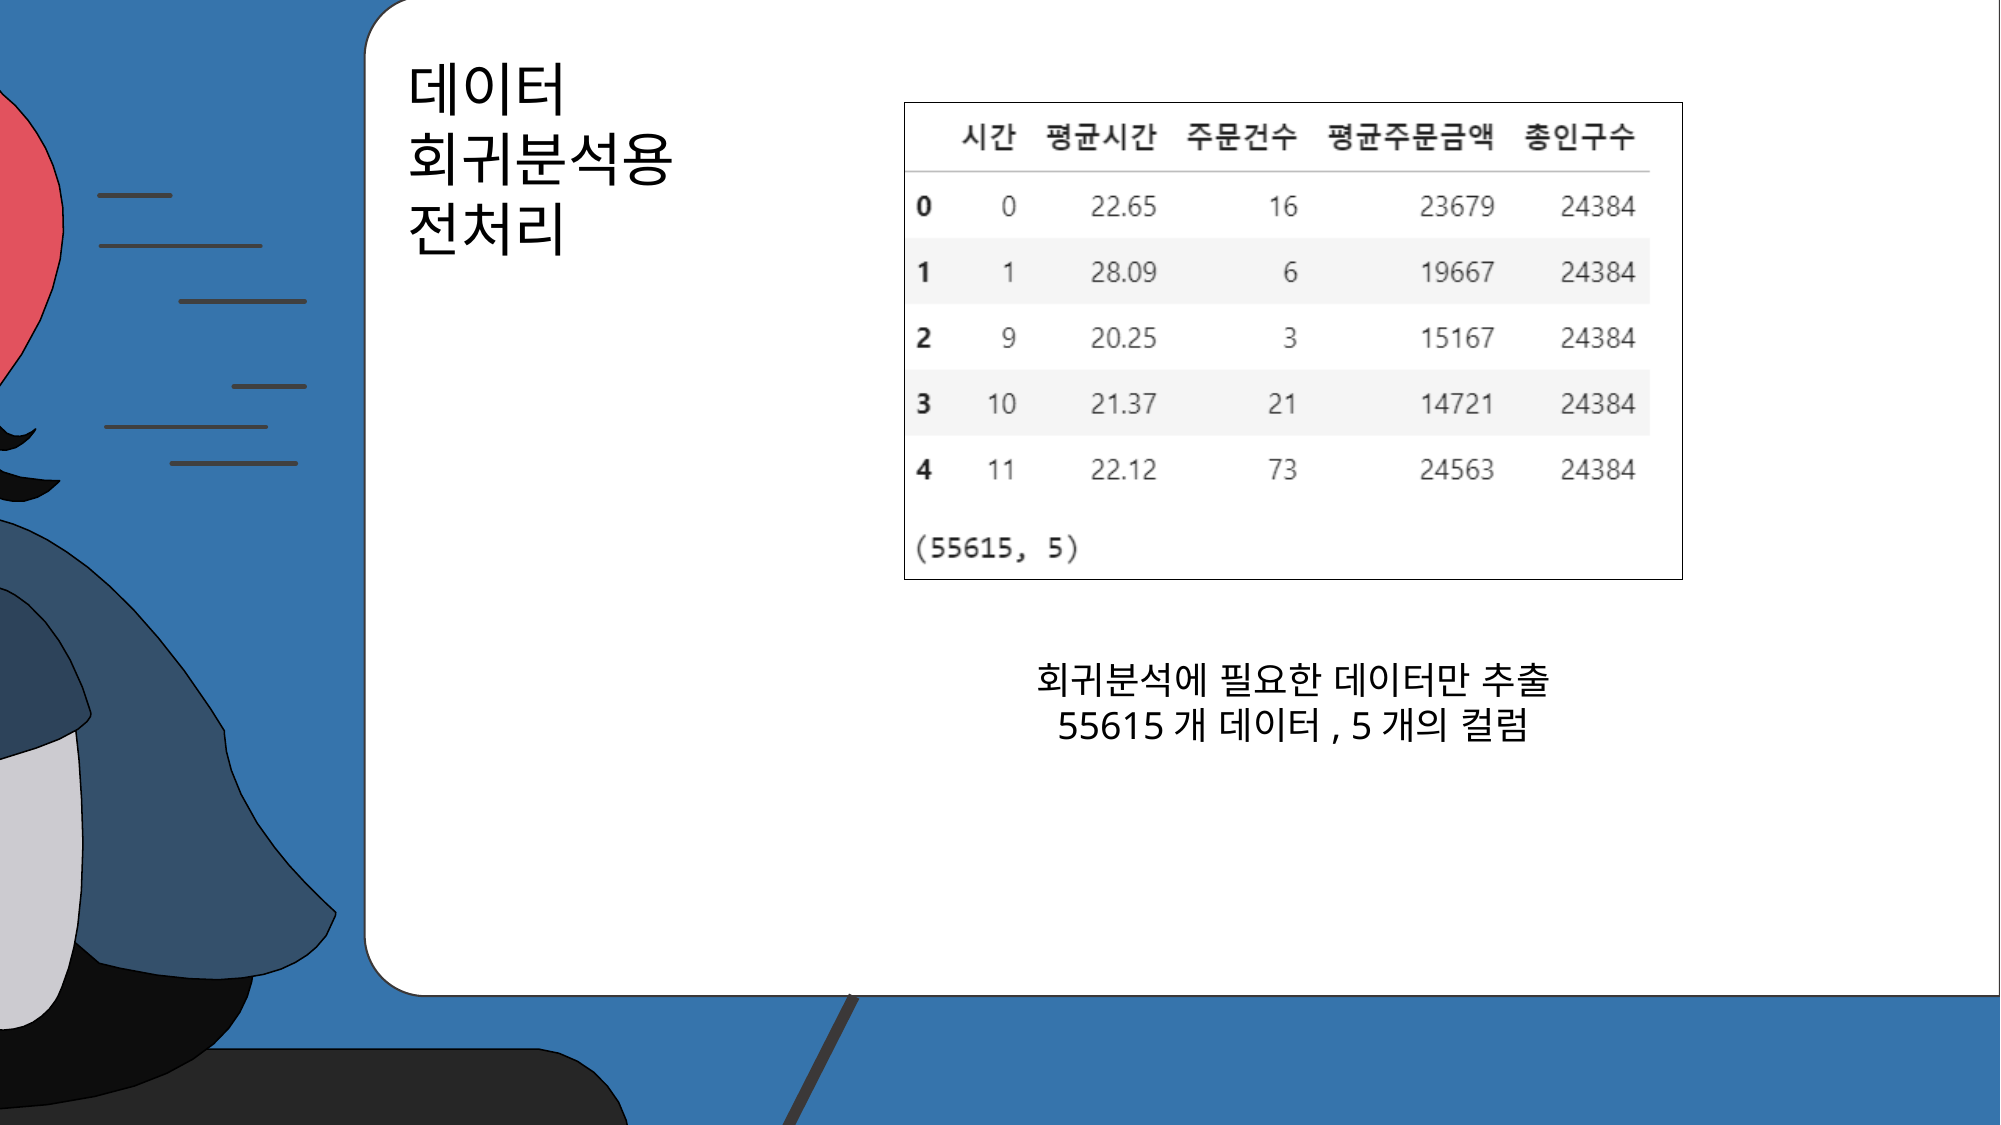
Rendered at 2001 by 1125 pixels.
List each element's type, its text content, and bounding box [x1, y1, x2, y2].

text_box [372, 0, 2000, 998]
text_box 회귀분석에 필요한 데이터만 추출 55615개 데이터, 5개의 컬럼 [876, 649, 1711, 755]
picture [904, 102, 1683, 580]
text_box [0, 25, 855, 1125]
